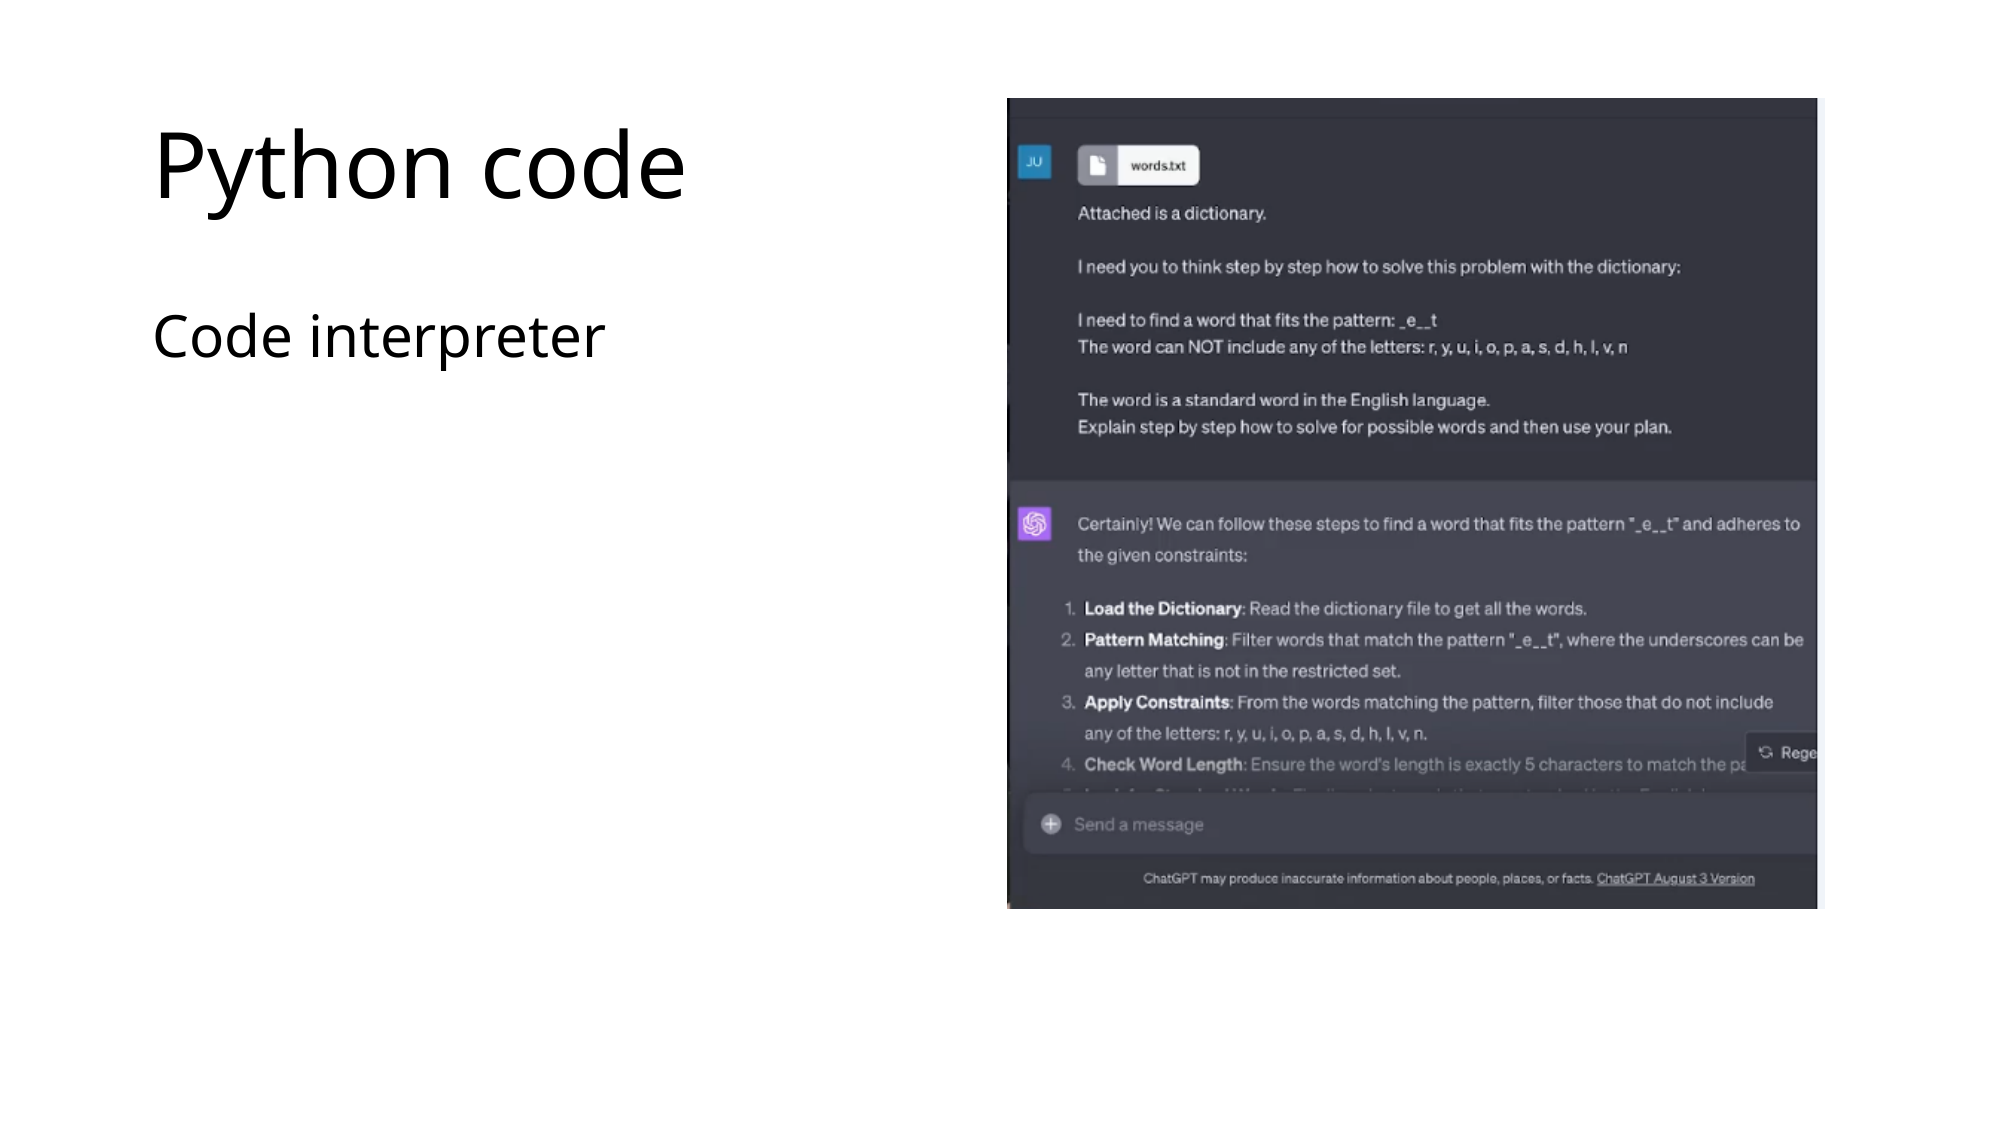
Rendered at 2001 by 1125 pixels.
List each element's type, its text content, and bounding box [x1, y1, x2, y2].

title Python code [137, 59, 1863, 278]
picture [1007, 98, 1826, 909]
list Code interpreter [137, 299, 1863, 1014]
